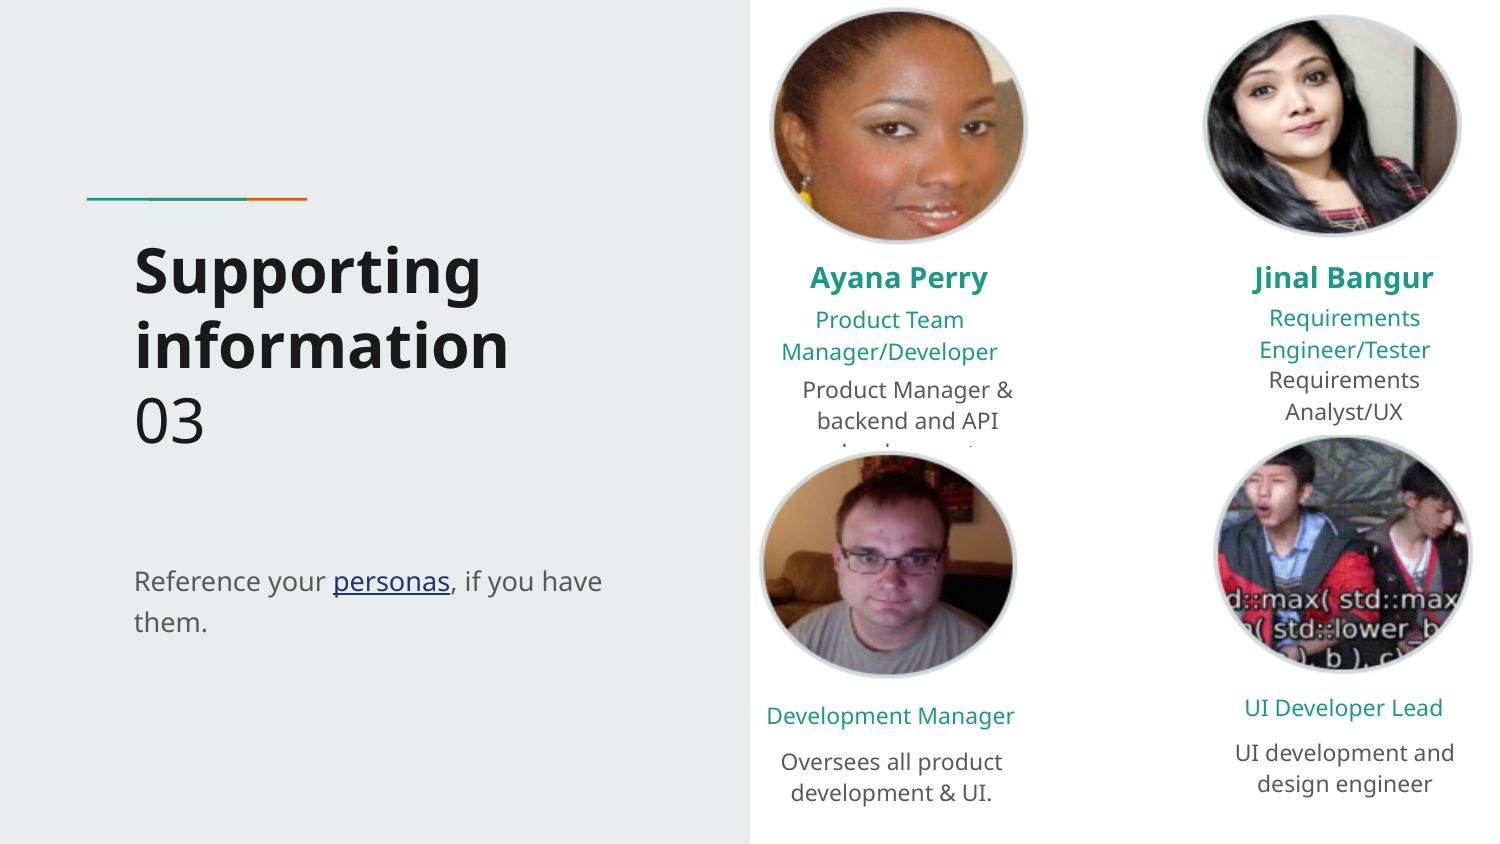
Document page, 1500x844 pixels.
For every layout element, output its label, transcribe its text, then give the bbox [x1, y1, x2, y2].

text_box Development Manager [749, 686, 1033, 729]
picture [765, 2, 1033, 250]
text_box UI development and design engineer [1203, 719, 1487, 766]
title Supporting information 03 [119, 216, 662, 510]
text_box UI Developer Lead [1202, 674, 1486, 735]
text_box Oversees all product development & UI. [750, 728, 1034, 788]
text_box Requirements Engineer/Tester [1211, 284, 1479, 332]
text_box Product Manager & backend and API development. [750, 356, 1066, 416]
text_box Jinal Bangur [1205, 238, 1484, 285]
text_box Product Team Manager/Developer [748, 286, 1032, 333]
picture [1209, 434, 1481, 677]
picture [1192, 11, 1473, 247]
text_box Ayana Perry [760, 238, 1039, 285]
picture [749, 447, 1031, 683]
subtitle Reference your personas, if you have them. [118, 543, 661, 669]
text_box Requirements Analyst/UX Designer/Tester [1195, 346, 1493, 416]
